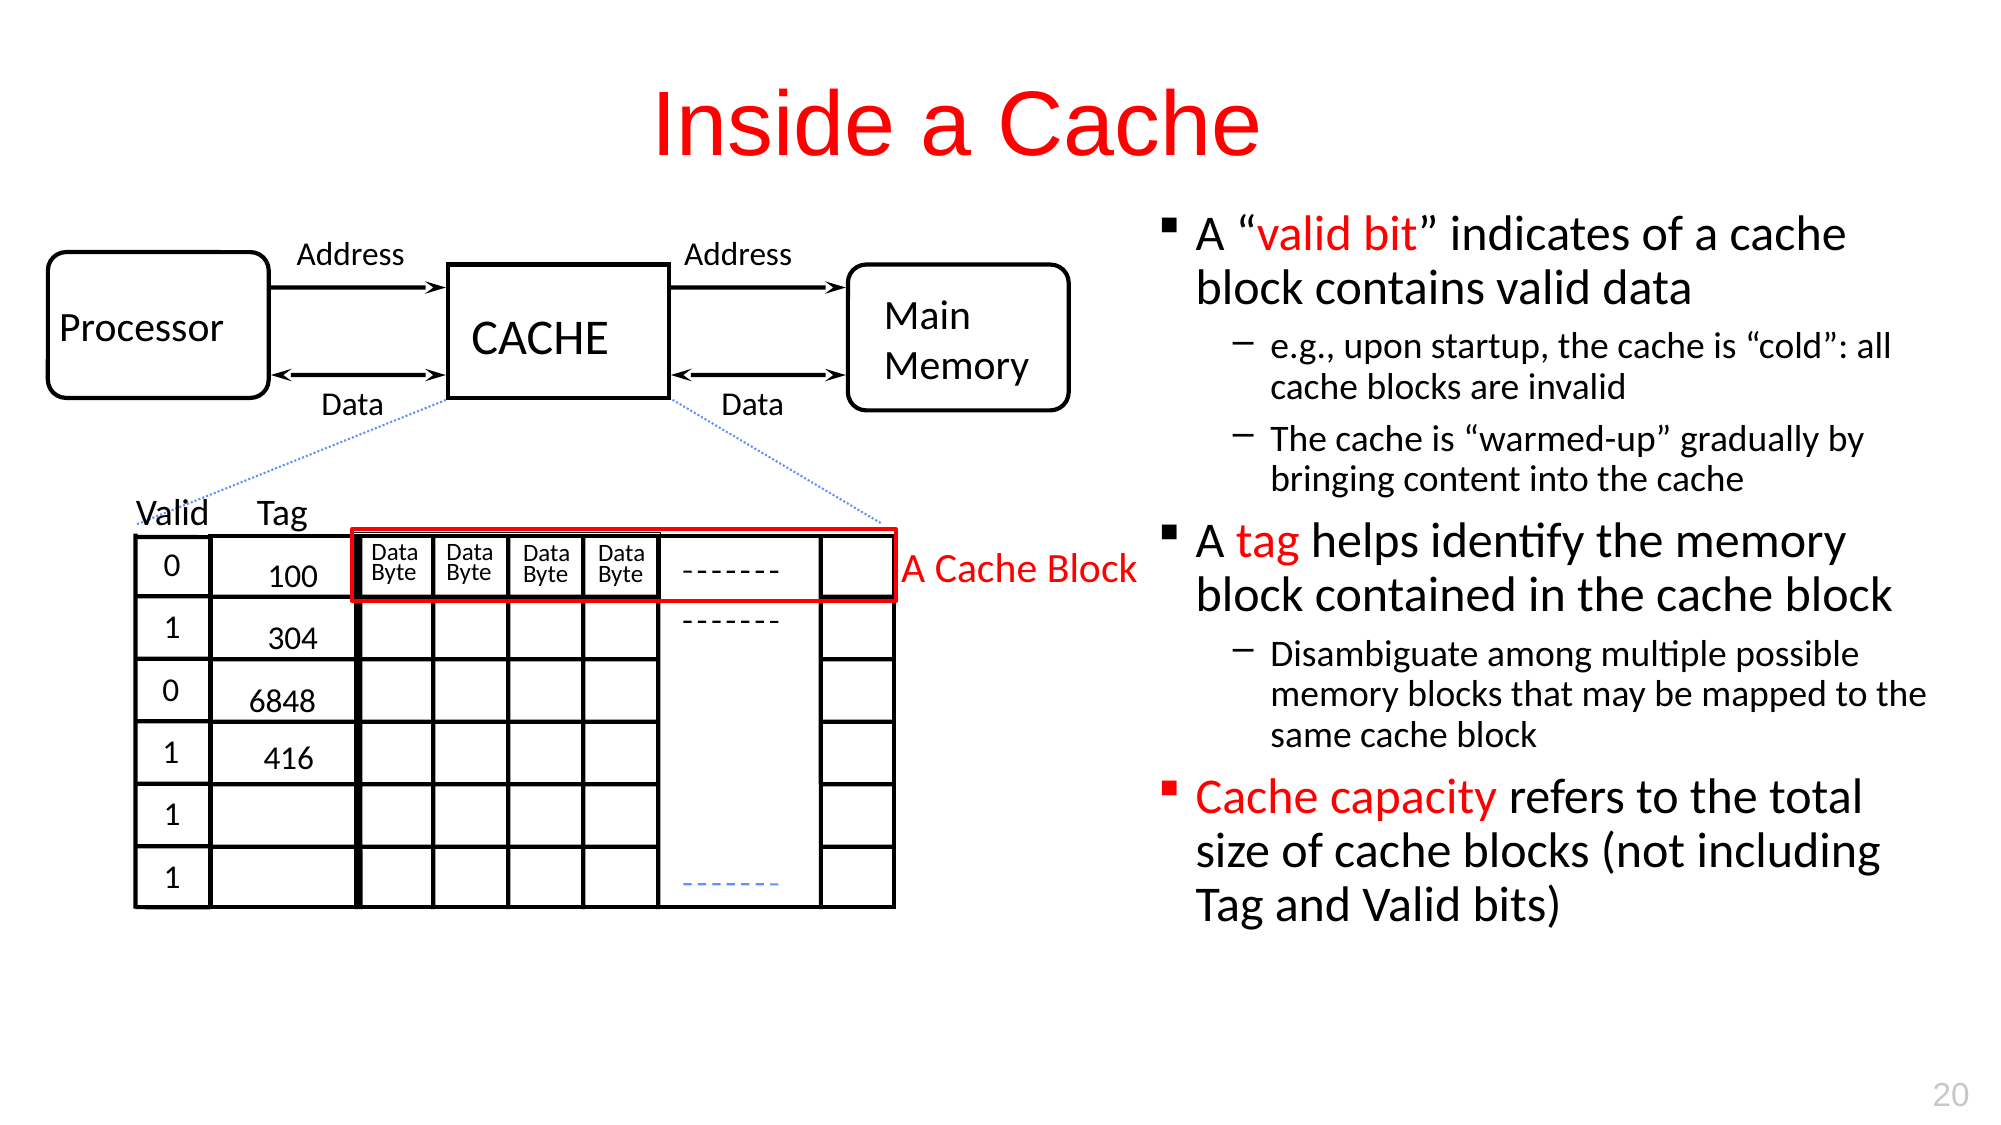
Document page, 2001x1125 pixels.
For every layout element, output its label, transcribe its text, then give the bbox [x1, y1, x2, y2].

text_box [509, 660, 583, 721]
text_box [447, 264, 669, 398]
text_box [584, 785, 658, 846]
text_box Processor [44, 292, 250, 358]
text_box Tag [242, 480, 323, 540]
text_box [821, 660, 894, 721]
text_box [825, 368, 846, 382]
text_box 1 [148, 784, 196, 840]
text_box 0 [147, 660, 195, 716]
text_box [434, 847, 508, 908]
text_box [359, 602, 433, 659]
text_box [359, 722, 433, 784]
text_box [434, 722, 508, 784]
text_box Data [706, 374, 800, 430]
text_box [584, 602, 658, 659]
text_box [509, 602, 583, 659]
text_box [509, 785, 583, 846]
slide_number 20 [1884, 1061, 1985, 1125]
text_box [825, 281, 846, 294]
text_box A “valid bit” indicates of a cache block contains valid data e.g., upon startup, the cache is “cold”: all cache blocks are invalid The cache is “warmed-up” gradually by bringing content into the cache A tag helps identify the memory block contained in the cache block Disambiguate among multiple possible memory blocks that may be mapped to the same cache block Cache capacity refers to the total size of cache blocks (not including Tag and Valid bits) [1143, 199, 1963, 1005]
text_box A Cache Block [896, 533, 1143, 599]
text_box [584, 660, 658, 721]
text_box [509, 722, 583, 784]
text_box [584, 722, 658, 784]
text_box [210, 847, 358, 908]
text_box [434, 660, 508, 721]
text_box [821, 847, 894, 908]
text_box [47, 252, 269, 398]
text_box [359, 785, 433, 846]
text_box [352, 529, 896, 602]
text_box [434, 602, 508, 659]
text_box 100 [252, 546, 334, 602]
text_box [359, 660, 433, 721]
text_box [821, 722, 894, 784]
text_box 1 [147, 723, 195, 779]
text_box [584, 847, 658, 908]
text_box Data [306, 374, 400, 430]
text_box [670, 368, 692, 382]
text_box Main Memory [868, 279, 1055, 395]
text_box [821, 602, 894, 659]
text_box [509, 847, 583, 908]
text_box 6848 [233, 671, 332, 727]
text_box 1 [148, 847, 196, 903]
text_box 304 [252, 608, 334, 664]
text_box [847, 264, 1069, 411]
text_box [210, 597, 358, 659]
text_box 1 [148, 597, 196, 653]
text_box 416 [240, 728, 329, 784]
text_box [434, 785, 508, 846]
text_box [425, 281, 446, 294]
text_box [210, 536, 352, 596]
text_box [210, 660, 358, 721]
text_box Data Byte [507, 536, 582, 594]
text_box [659, 602, 820, 908]
text_box [210, 785, 358, 846]
text_box 0 [148, 535, 196, 591]
text_box [210, 722, 358, 784]
text_box Address [281, 224, 421, 280]
text_box Address [669, 224, 808, 280]
text_box Valid [121, 480, 225, 540]
text_box Data Byte [582, 536, 661, 594]
text_box [270, 368, 292, 382]
text_box [425, 368, 446, 382]
text_box [359, 847, 433, 908]
text_box CACHE [456, 297, 625, 373]
text_box [821, 785, 894, 846]
title Inside a Cache [159, 65, 1756, 187]
